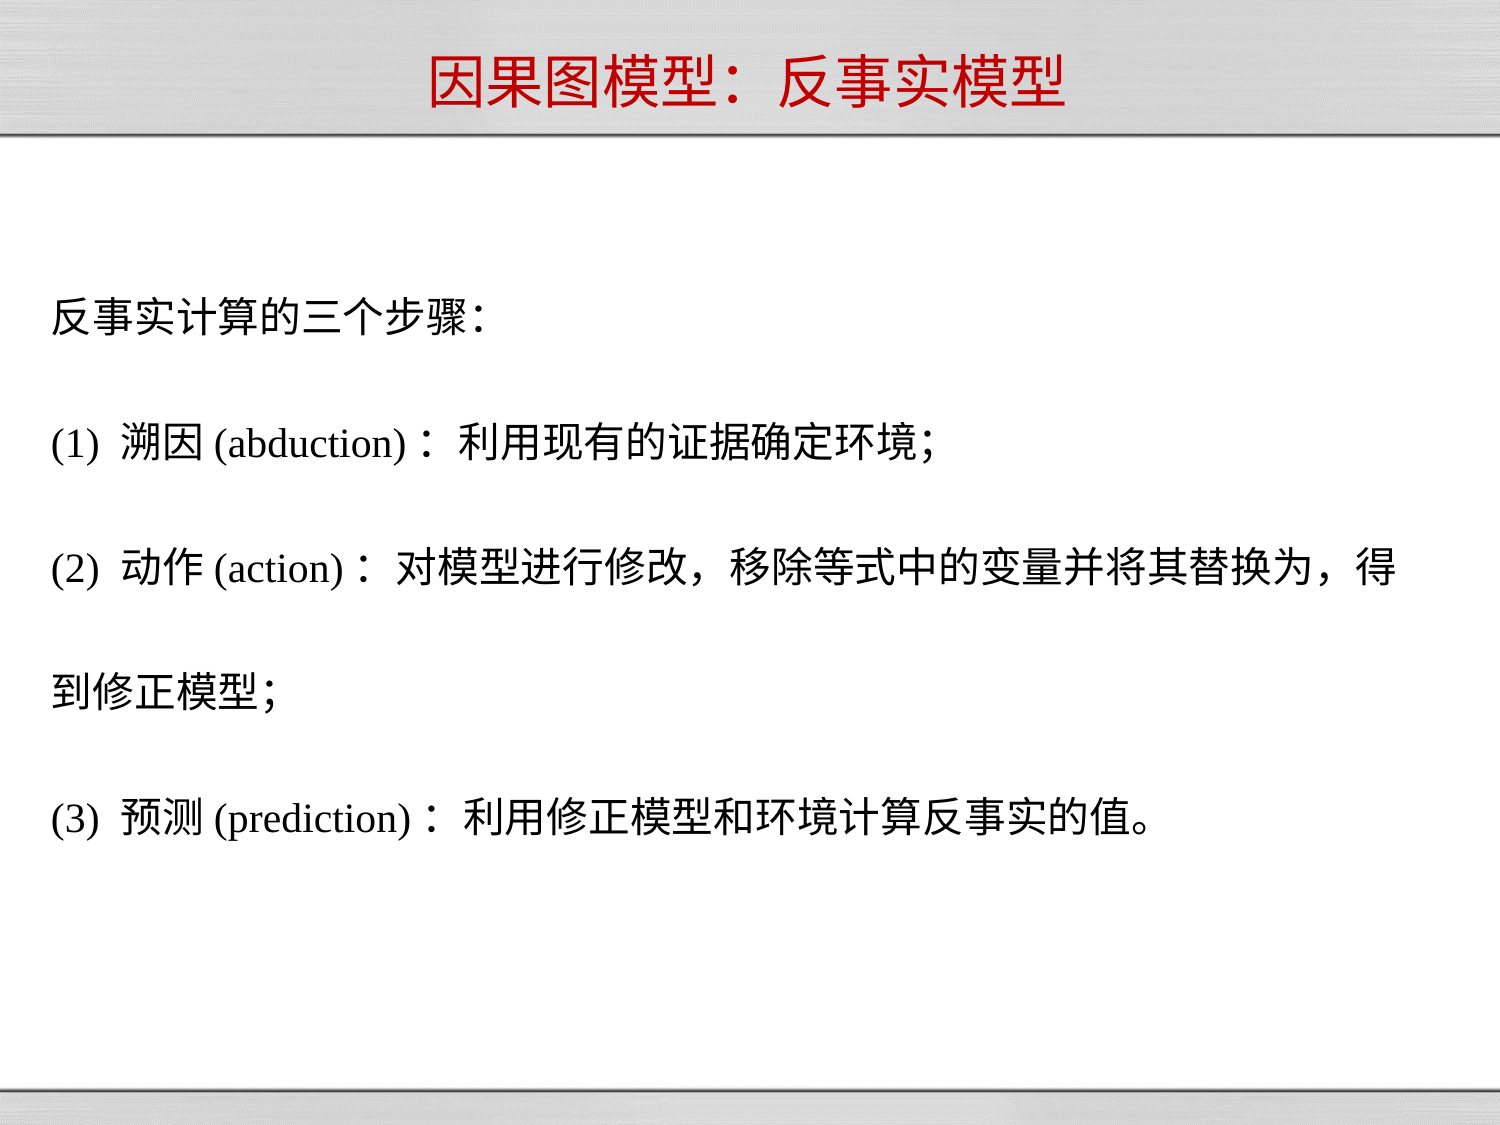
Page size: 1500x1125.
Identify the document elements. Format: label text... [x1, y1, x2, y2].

picture [0, 75, 1500, 1125]
title 因果图模型：反事实模型 [60, 75, 1435, 131]
text_box [0, 0, 1500, 75]
